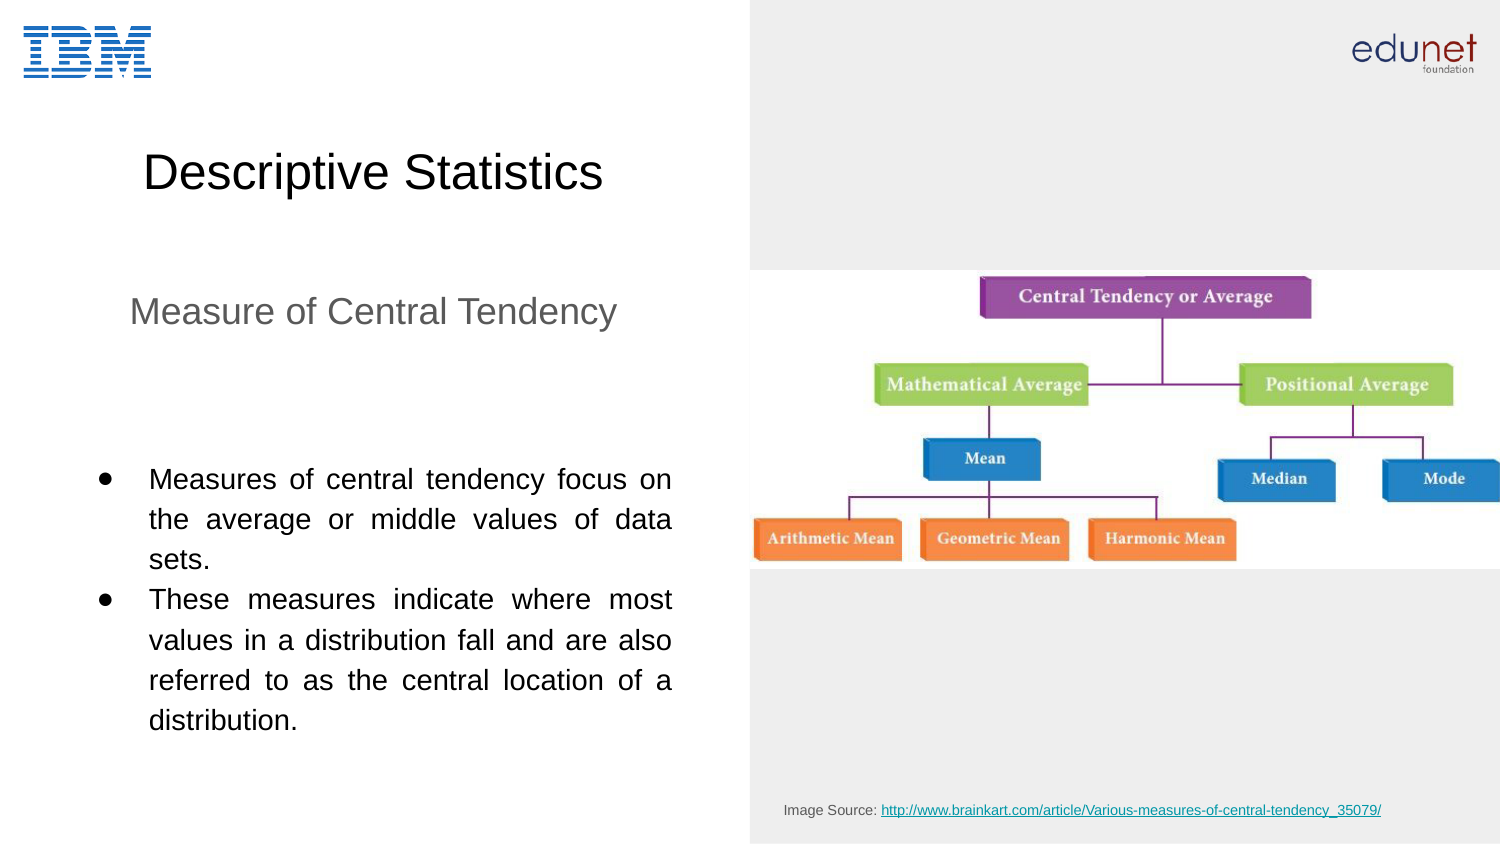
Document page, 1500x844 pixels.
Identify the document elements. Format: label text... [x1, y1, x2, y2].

list Measures of central tendency focus on the average or middle values of data sets. These measures indicate where most values in a distribution fall and are also referred to as the central location of a distribution. [58, 421, 689, 770]
title Descriptive Statistics [41, 117, 706, 223]
list Image Source: http://www.brainkart.com/article/Various-measures-of-central-tendency_35079/ [768, 782, 1480, 833]
picture [23, 26, 151, 78]
picture [1350, 26, 1480, 78]
picture [749, 270, 1500, 569]
subtitle Measure of Central Tendency [41, 257, 706, 363]
